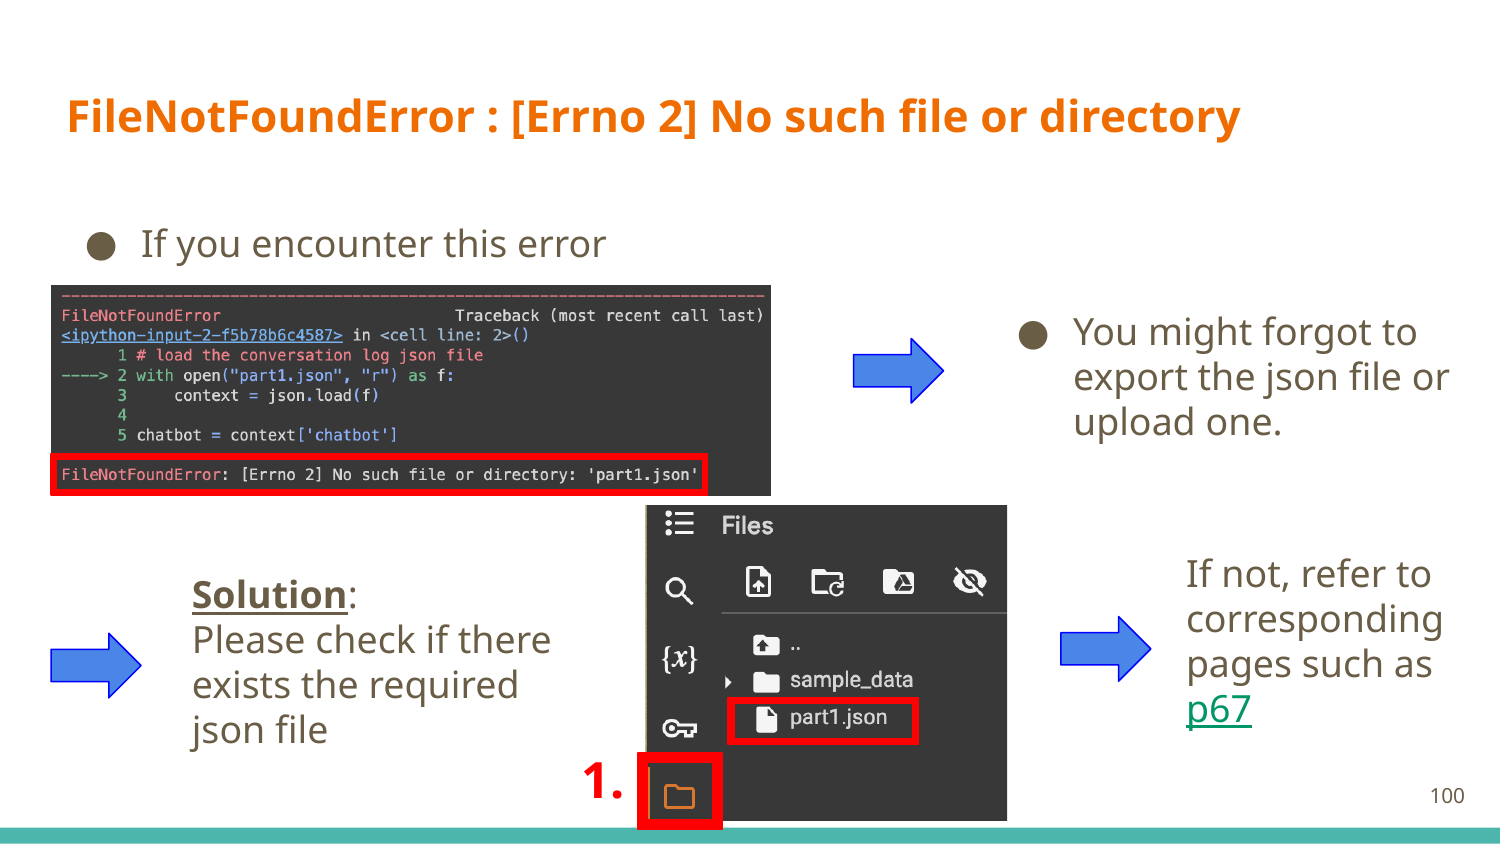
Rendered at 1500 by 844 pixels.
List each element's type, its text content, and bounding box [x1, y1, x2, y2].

picture [645, 505, 1008, 821]
text_box You might forgot to export the json file or upload one. [983, 293, 1468, 422]
text_box [1060, 616, 1151, 682]
text_box If you encounter this error [51, 204, 639, 270]
text_box If not, refer to corresponding pages such as p67 [1171, 534, 1468, 765]
text_box [853, 338, 944, 404]
title FileNotFoundError : [Errno 2] No such file or directory [51, 72, 1449, 189]
text_box [638, 821, 723, 830]
picture [50, 284, 771, 496]
text_box 1. [566, 733, 640, 821]
text_box Solution: Please check if there exists the required json file [176, 556, 584, 833]
slide_number ‹#› [1389, 764, 1480, 830]
text_box [51, 633, 142, 698]
